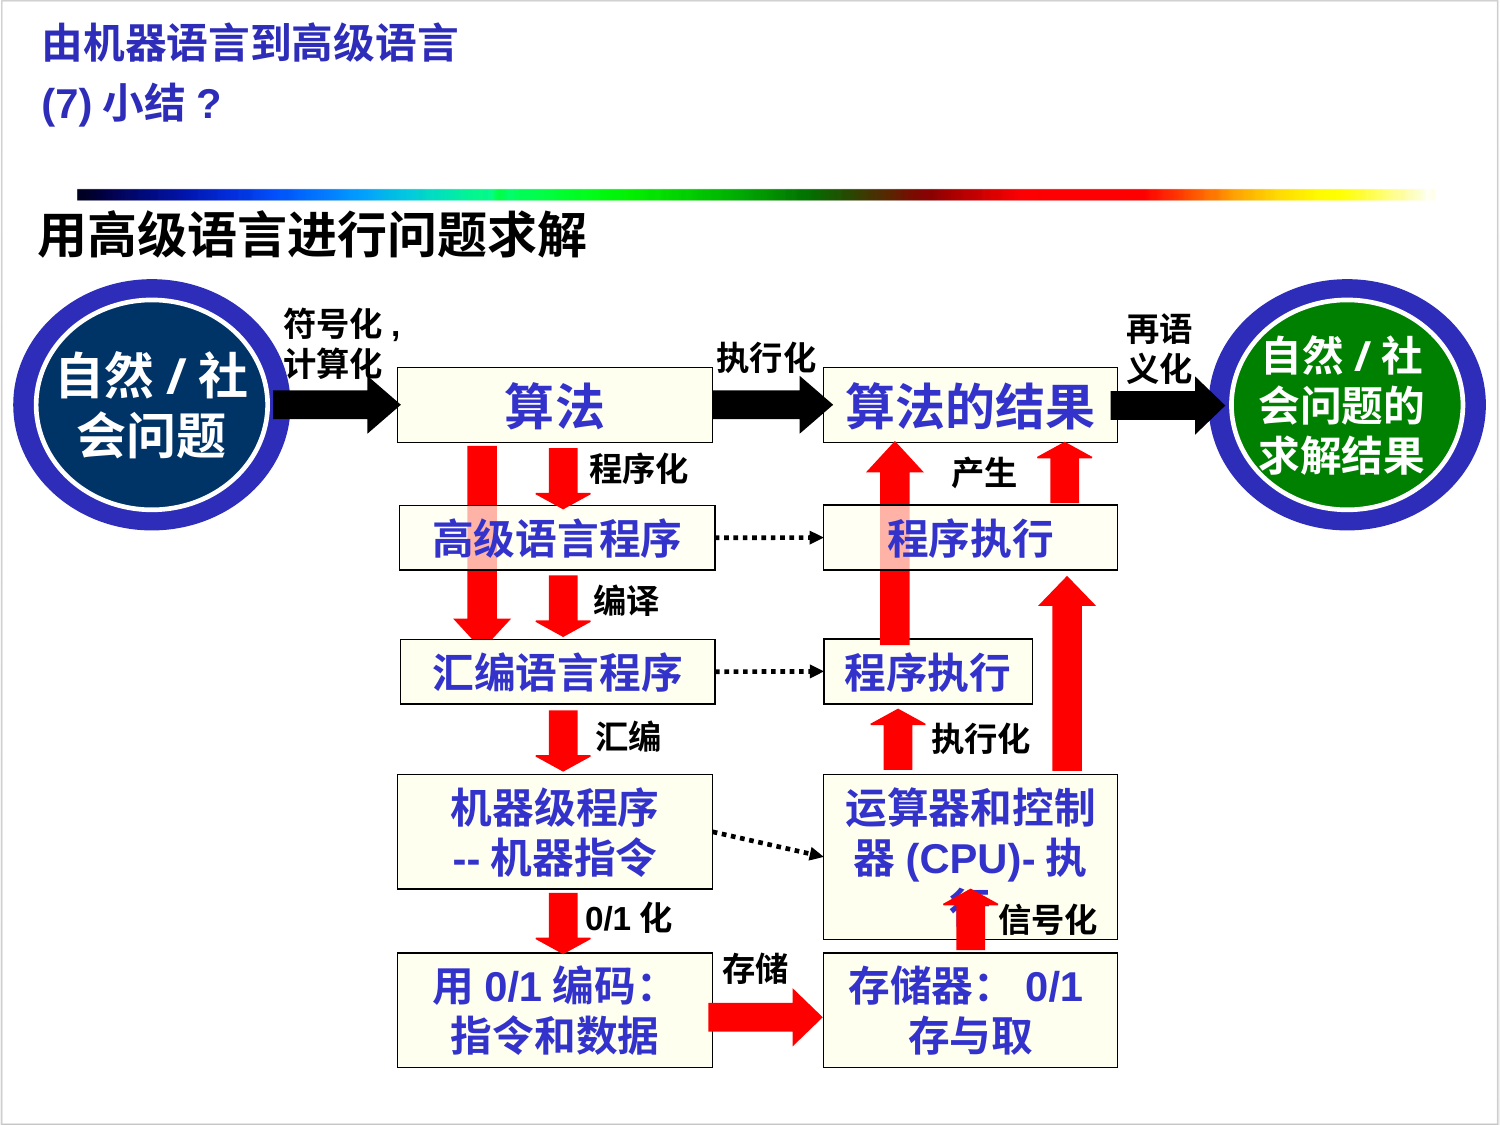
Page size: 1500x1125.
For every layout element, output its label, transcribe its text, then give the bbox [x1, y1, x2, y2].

text_box 算法的结果 [823, 367, 1118, 443]
text_box 用0/1编码：指令和数据 [397, 952, 713, 1068]
text_box [867, 442, 923, 505]
text_box 编译 [578, 572, 675, 627]
text_box 0/1化 [570, 889, 688, 944]
text_box 执行化 [916, 710, 1046, 766]
text_box [1037, 442, 1092, 503]
text_box 机器级程序 --机器指令 [397, 774, 713, 890]
text_box 存储 [707, 940, 804, 995]
picture [0, 0, 1500, 1125]
text_box [295, 377, 400, 432]
text_box 产生 [936, 444, 1034, 500]
text_box [468, 446, 497, 505]
text_box 算法 [397, 367, 713, 443]
text_box 运算器和控制器(CPU)-执行 [823, 774, 1118, 940]
text_box [535, 576, 591, 637]
text_box [943, 889, 998, 950]
text_box 程序执行 [823, 505, 1118, 570]
text_box 高级语言程序 [399, 505, 715, 571]
text_box [1111, 378, 1203, 433]
text_box [880, 570, 909, 645]
text_box 汇编 [580, 708, 678, 764]
text_box 存储器：0/1存与取 [823, 952, 1118, 1068]
text_box [713, 377, 832, 432]
text_box 程序执行 [823, 639, 1033, 704]
text_box [870, 709, 926, 770]
text_box 信号化 [983, 891, 1114, 947]
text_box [1208, 278, 1487, 531]
text_box 执行化 [701, 329, 832, 385]
text_box 用高级语言进行问题求解 [22, 195, 603, 271]
text_box 再语义化 [1111, 300, 1203, 391]
text_box 符号化,计算化 [295, 296, 406, 391]
text_box [709, 995, 822, 1045]
text_box [535, 893, 591, 954]
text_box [12, 278, 291, 531]
text_box 由机器语言到高级语言 (7)小结? [26, 0, 474, 135]
text_box [535, 448, 591, 509]
text_box [454, 571, 510, 639]
text_box 汇编语言程序 [400, 639, 716, 705]
text_box 程序化 [574, 443, 704, 496]
text_box [535, 711, 580, 771]
text_box [1039, 576, 1095, 771]
